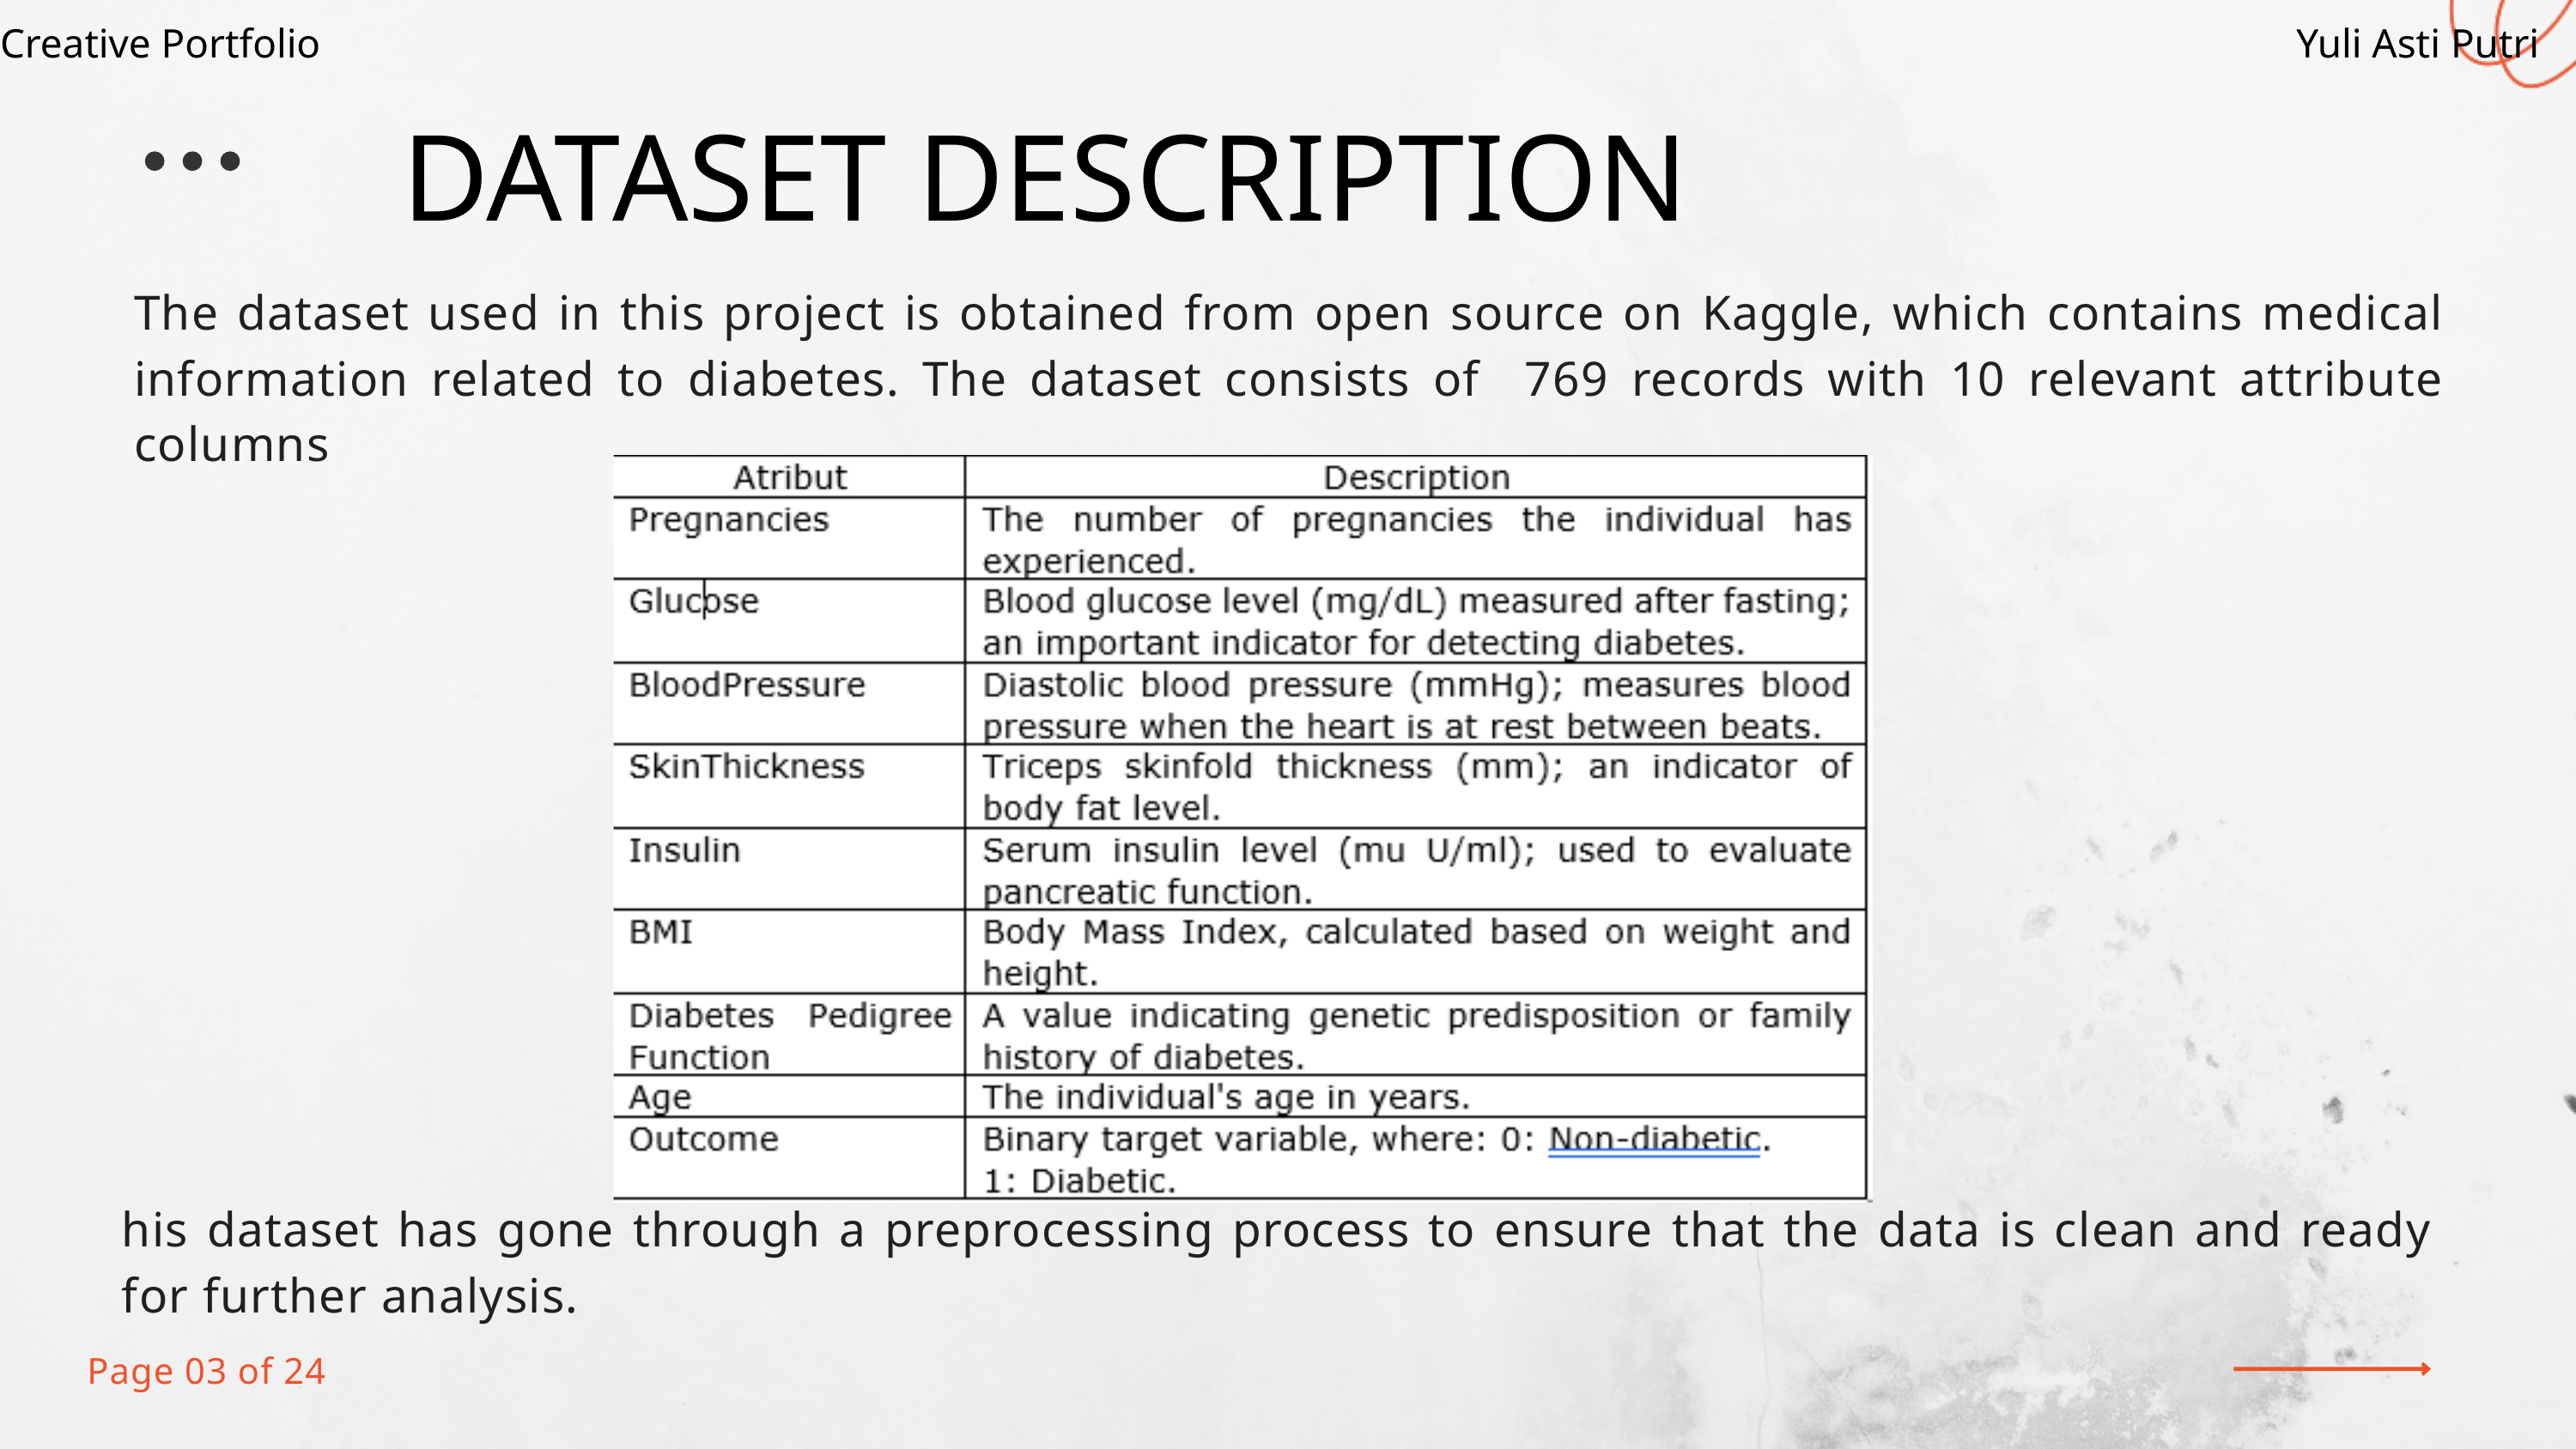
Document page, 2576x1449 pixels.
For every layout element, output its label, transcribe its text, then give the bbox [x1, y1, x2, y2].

text_box [613, 537, 1873, 1190]
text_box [220, 151, 240, 172]
text_box his dataset has gone through a preprocessing process to ensure that the data is clean and ready for further analysis. [121, 1190, 2437, 1388]
text_box The dataset used in this project is obtained from open source on Kaggle, which contains medical information related to diabetes. The dataset consists of 769 records with 10 relevant attribute columns [134, 273, 2449, 537]
text_box [0, 0, 2576, 1449]
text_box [144, 151, 165, 172]
text_box Creative Portfolio [0, 10, 775, 67]
text_box Yuli Asti Putri [1765, 10, 2540, 67]
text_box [182, 151, 203, 172]
text_box Page 03 of 24 [87, 1341, 638, 1391]
text_box [2373, 0, 2576, 100]
text_box DATASET DESCRIPTION [402, 90, 2482, 246]
